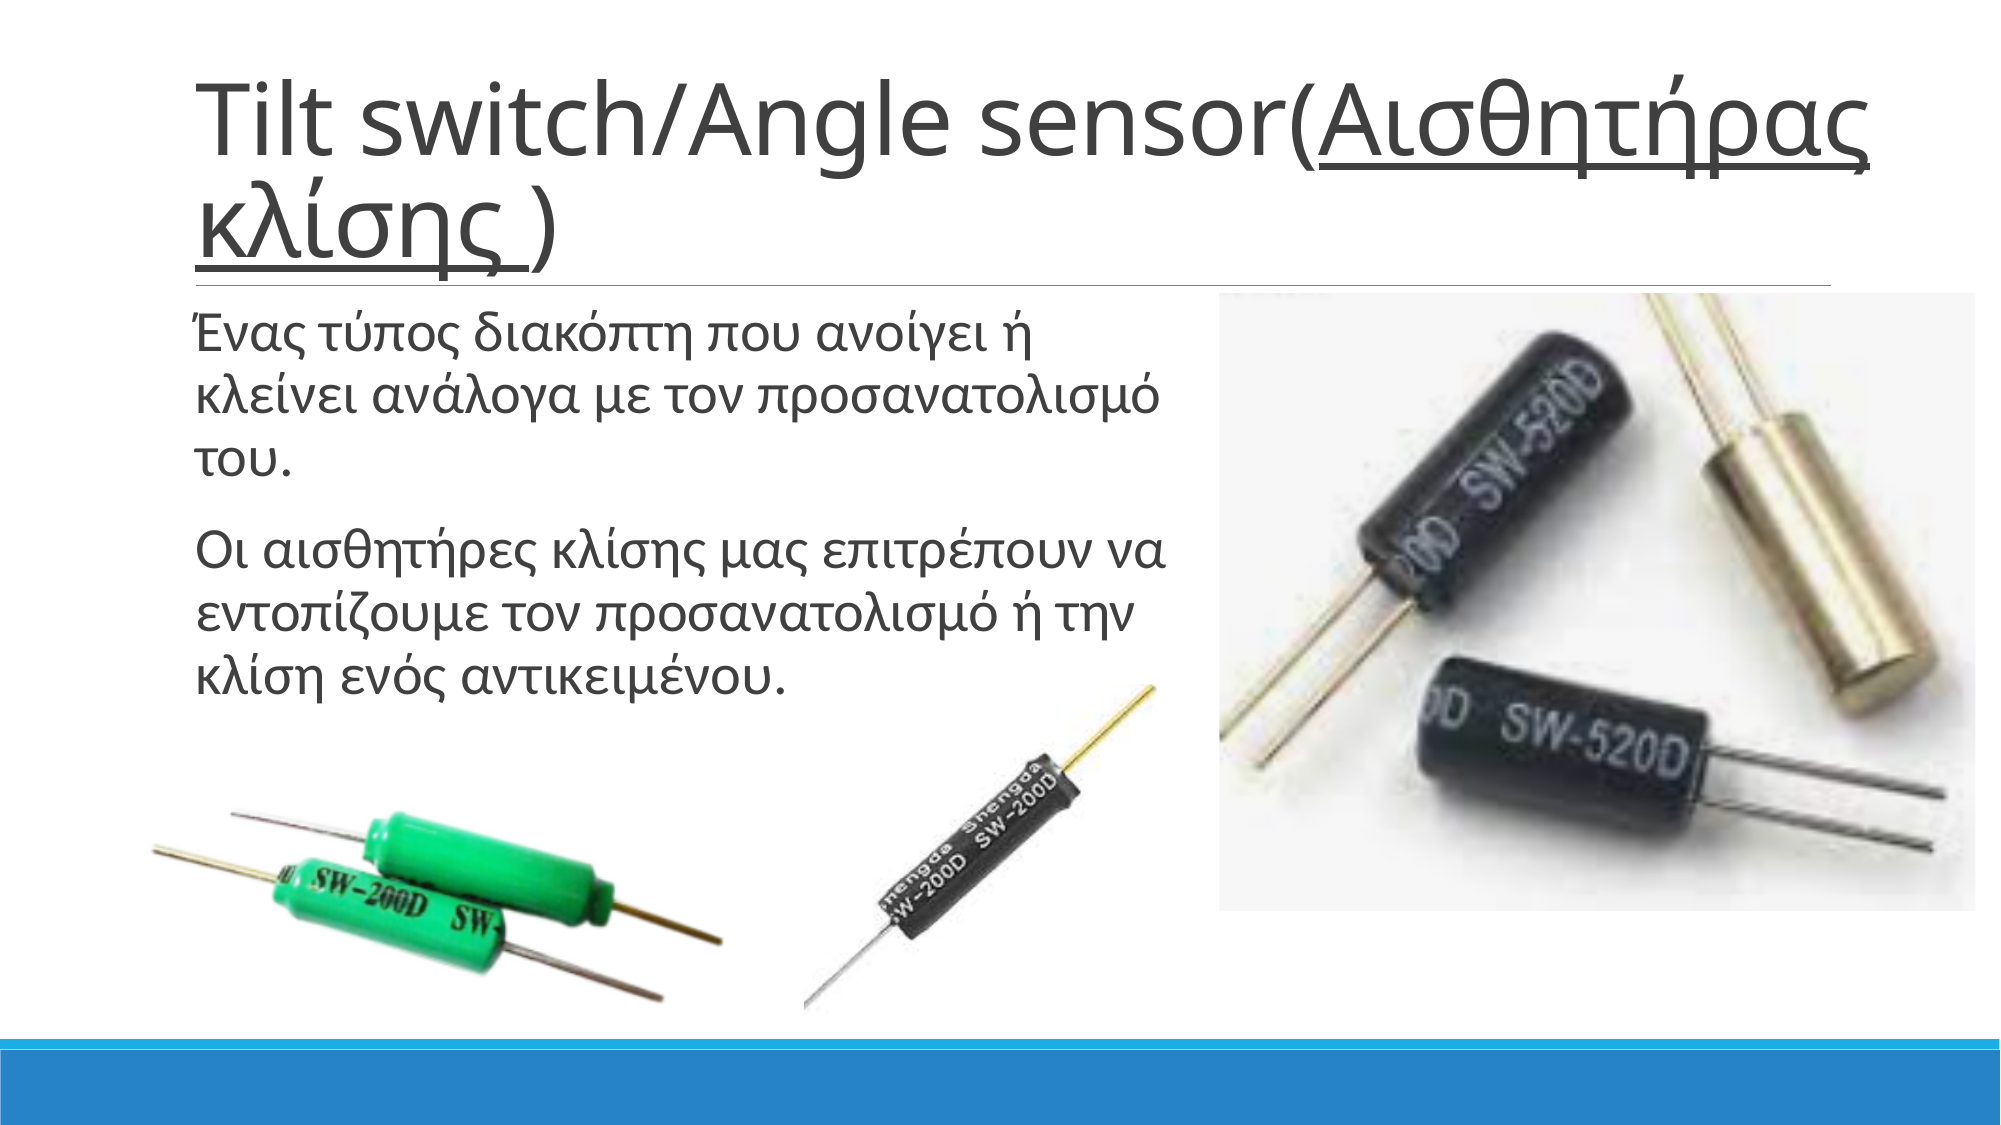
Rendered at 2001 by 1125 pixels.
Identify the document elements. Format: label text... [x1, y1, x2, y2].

picture [803, 683, 1158, 1020]
picture [1218, 292, 1976, 912]
title Tilt switch/Angle sensor(Αισθητήρας κλίσης ) [180, 47, 1976, 285]
list Ένας τύπος διακόπτη που ανοίγει ή κλείνει ανάλογα με τον προσανατολισμό του. Οι αισθητήρες κλίσης μας επιτρέπουν να εντοπίζουμε τον προσανατολισμό ή την κλίση ενός αντικειμένου. [180, 293, 1209, 791]
picture [139, 790, 742, 1020]
